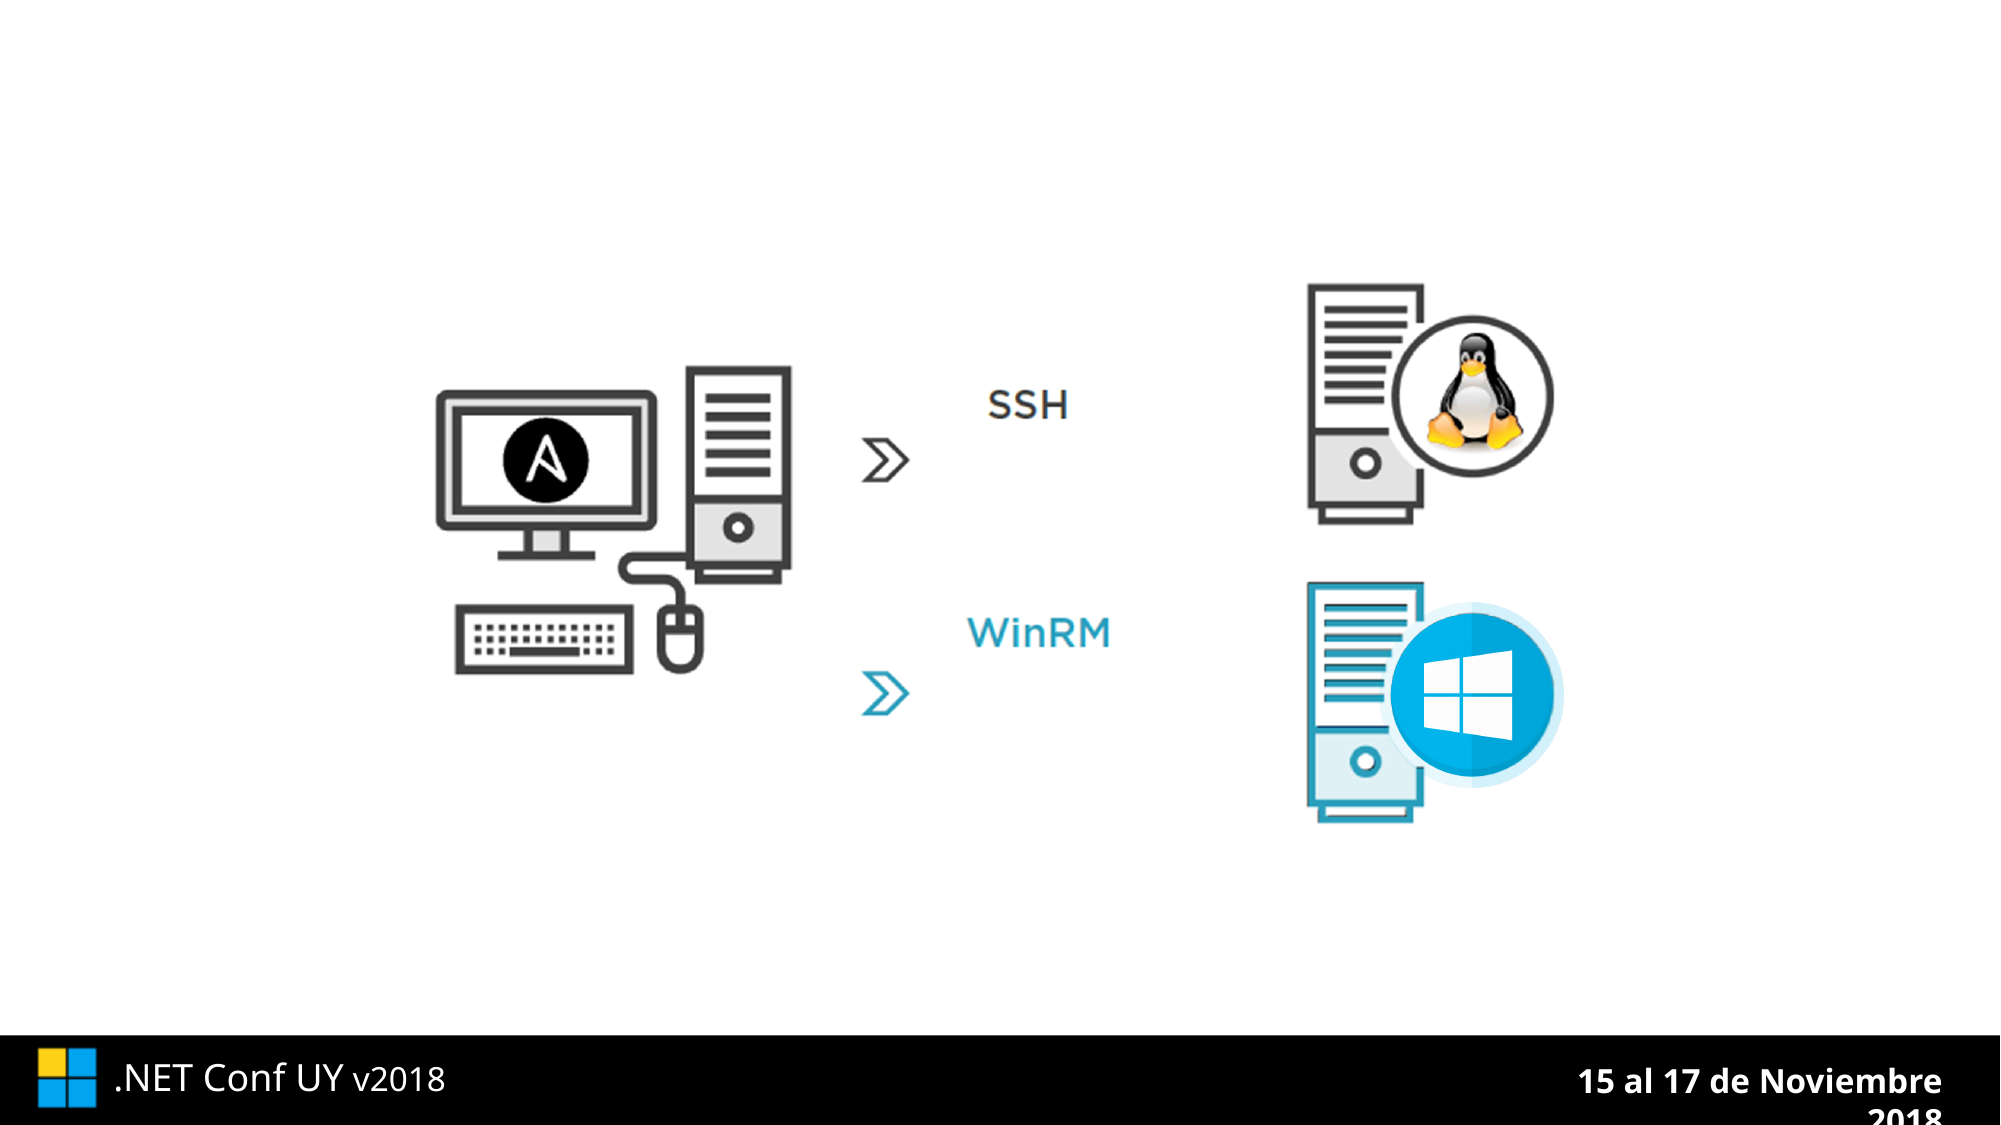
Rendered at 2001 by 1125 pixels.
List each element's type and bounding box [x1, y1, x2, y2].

picture [36, 1046, 99, 1110]
text_box [332, 212, 1668, 913]
